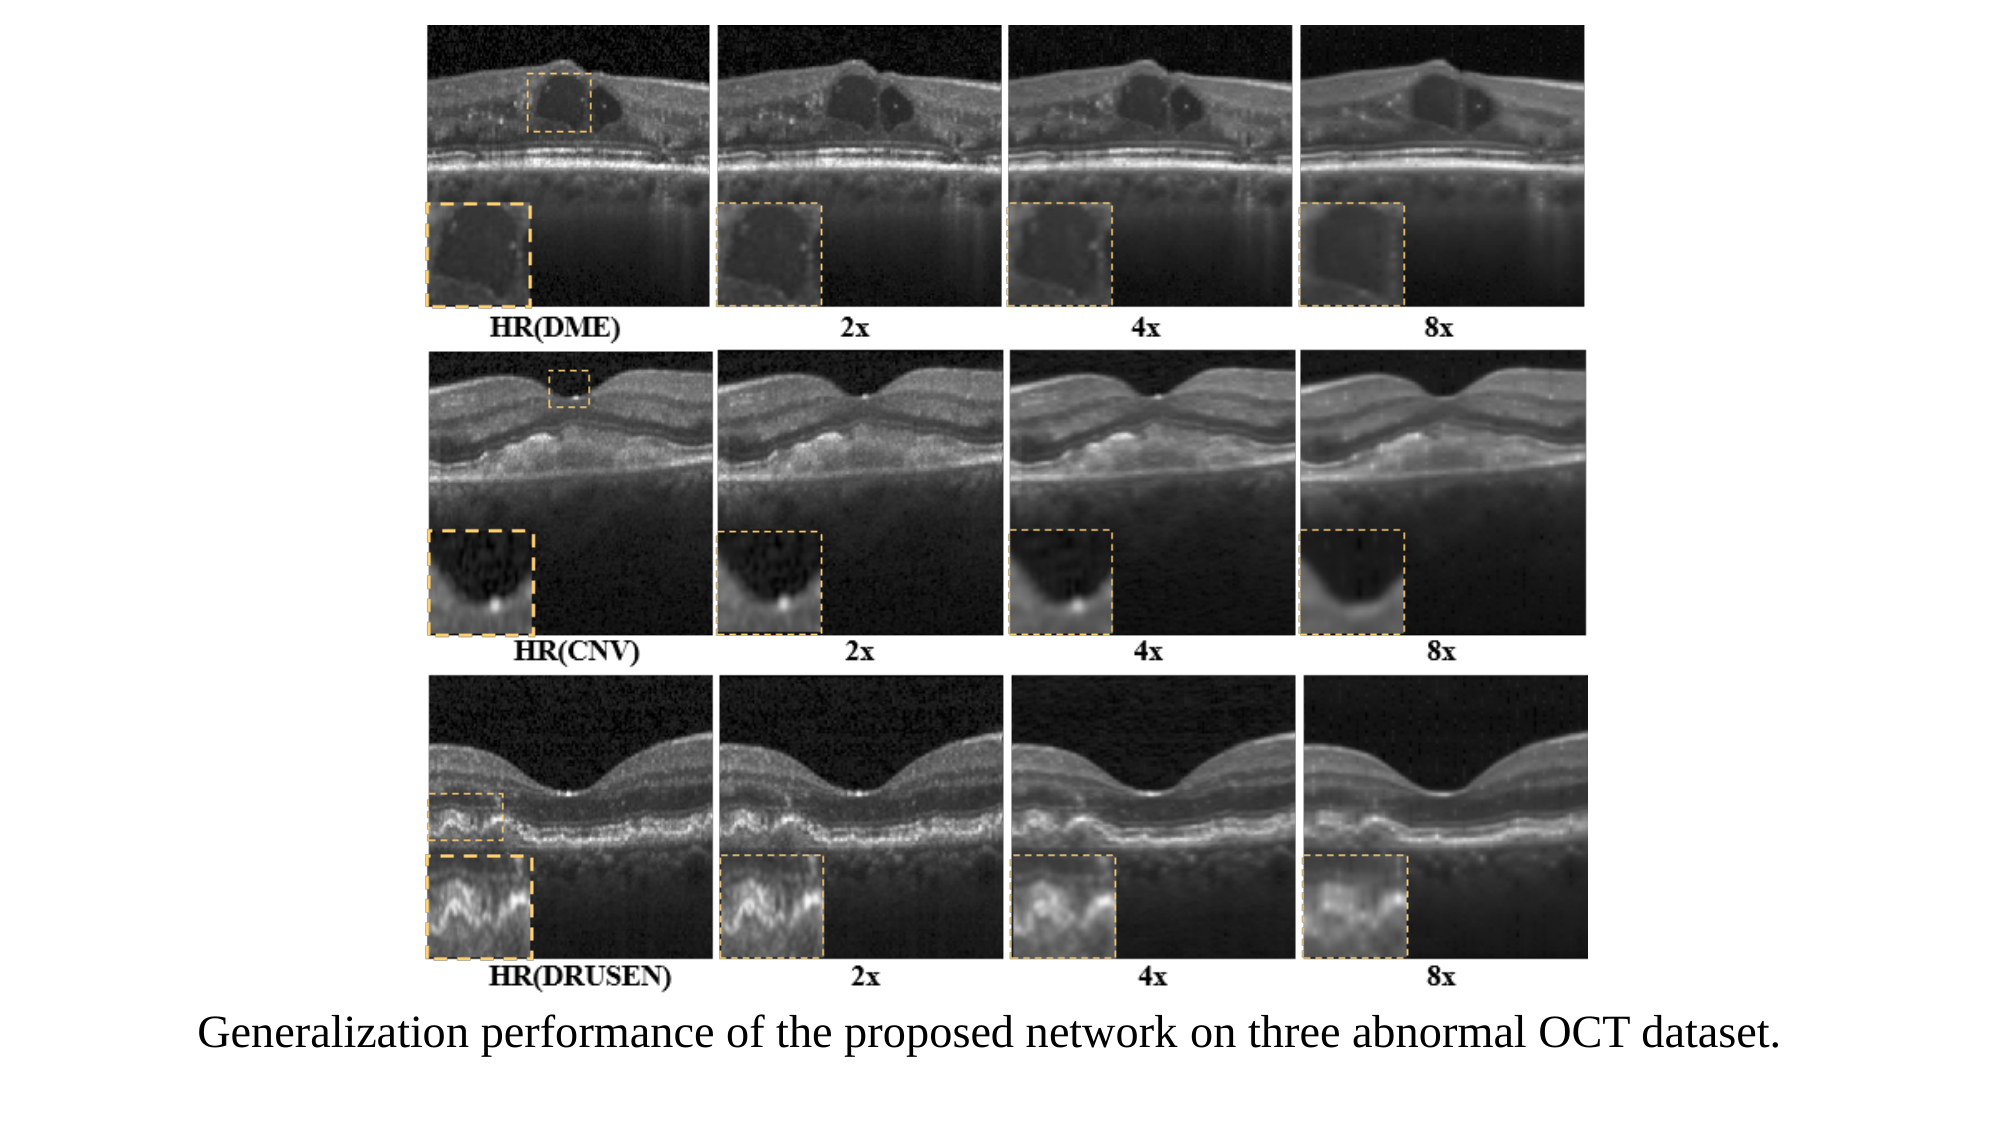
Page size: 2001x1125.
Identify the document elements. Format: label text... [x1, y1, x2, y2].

picture [411, 24, 1589, 1015]
title Generalization performance of the proposed network on three abnormal OCT dataset. [159, 944, 1885, 1092]
